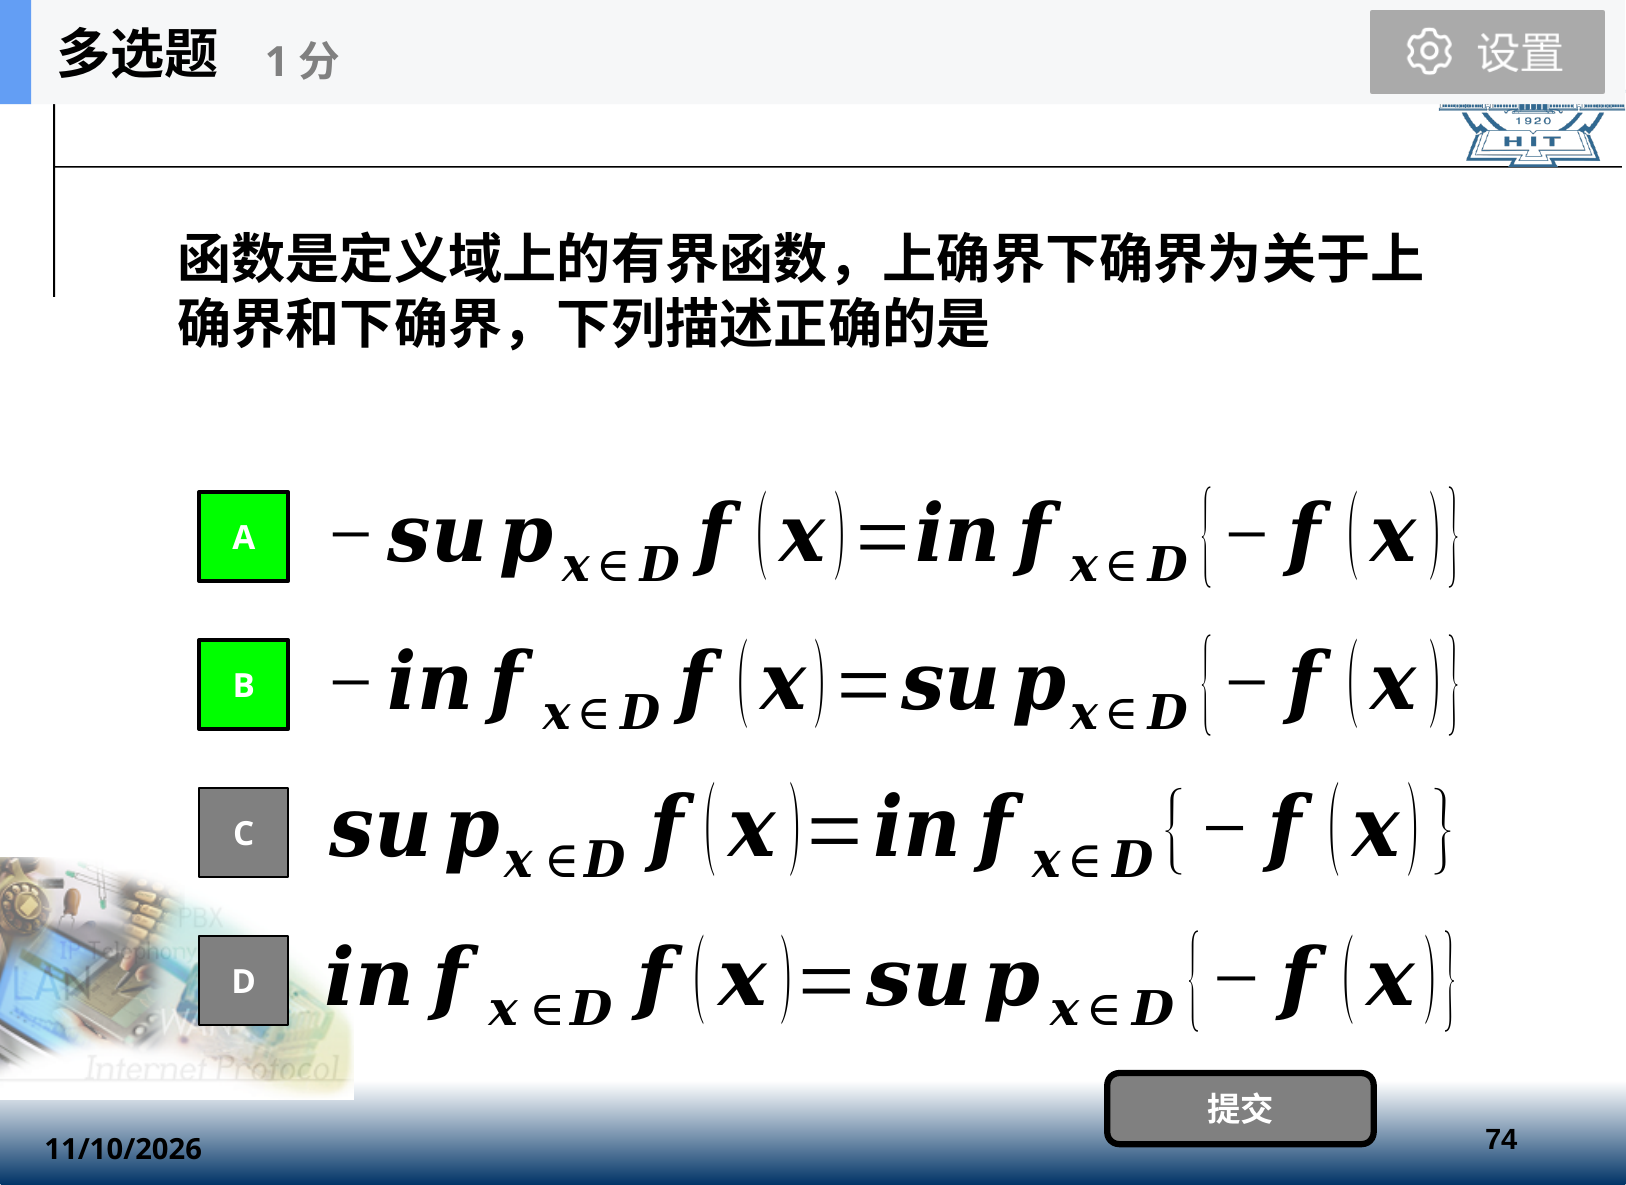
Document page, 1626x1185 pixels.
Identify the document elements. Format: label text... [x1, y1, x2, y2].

text_box C [199, 788, 289, 877]
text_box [0, 0, 1625, 105]
text_box 提交 [1107, 1073, 1374, 1145]
picture [1370, 10, 1605, 94]
text_box D [199, 936, 289, 1025]
text_box A [199, 492, 289, 581]
text_box B [199, 640, 289, 729]
picture [1438, 1, 1626, 167]
picture [0, 857, 354, 1100]
